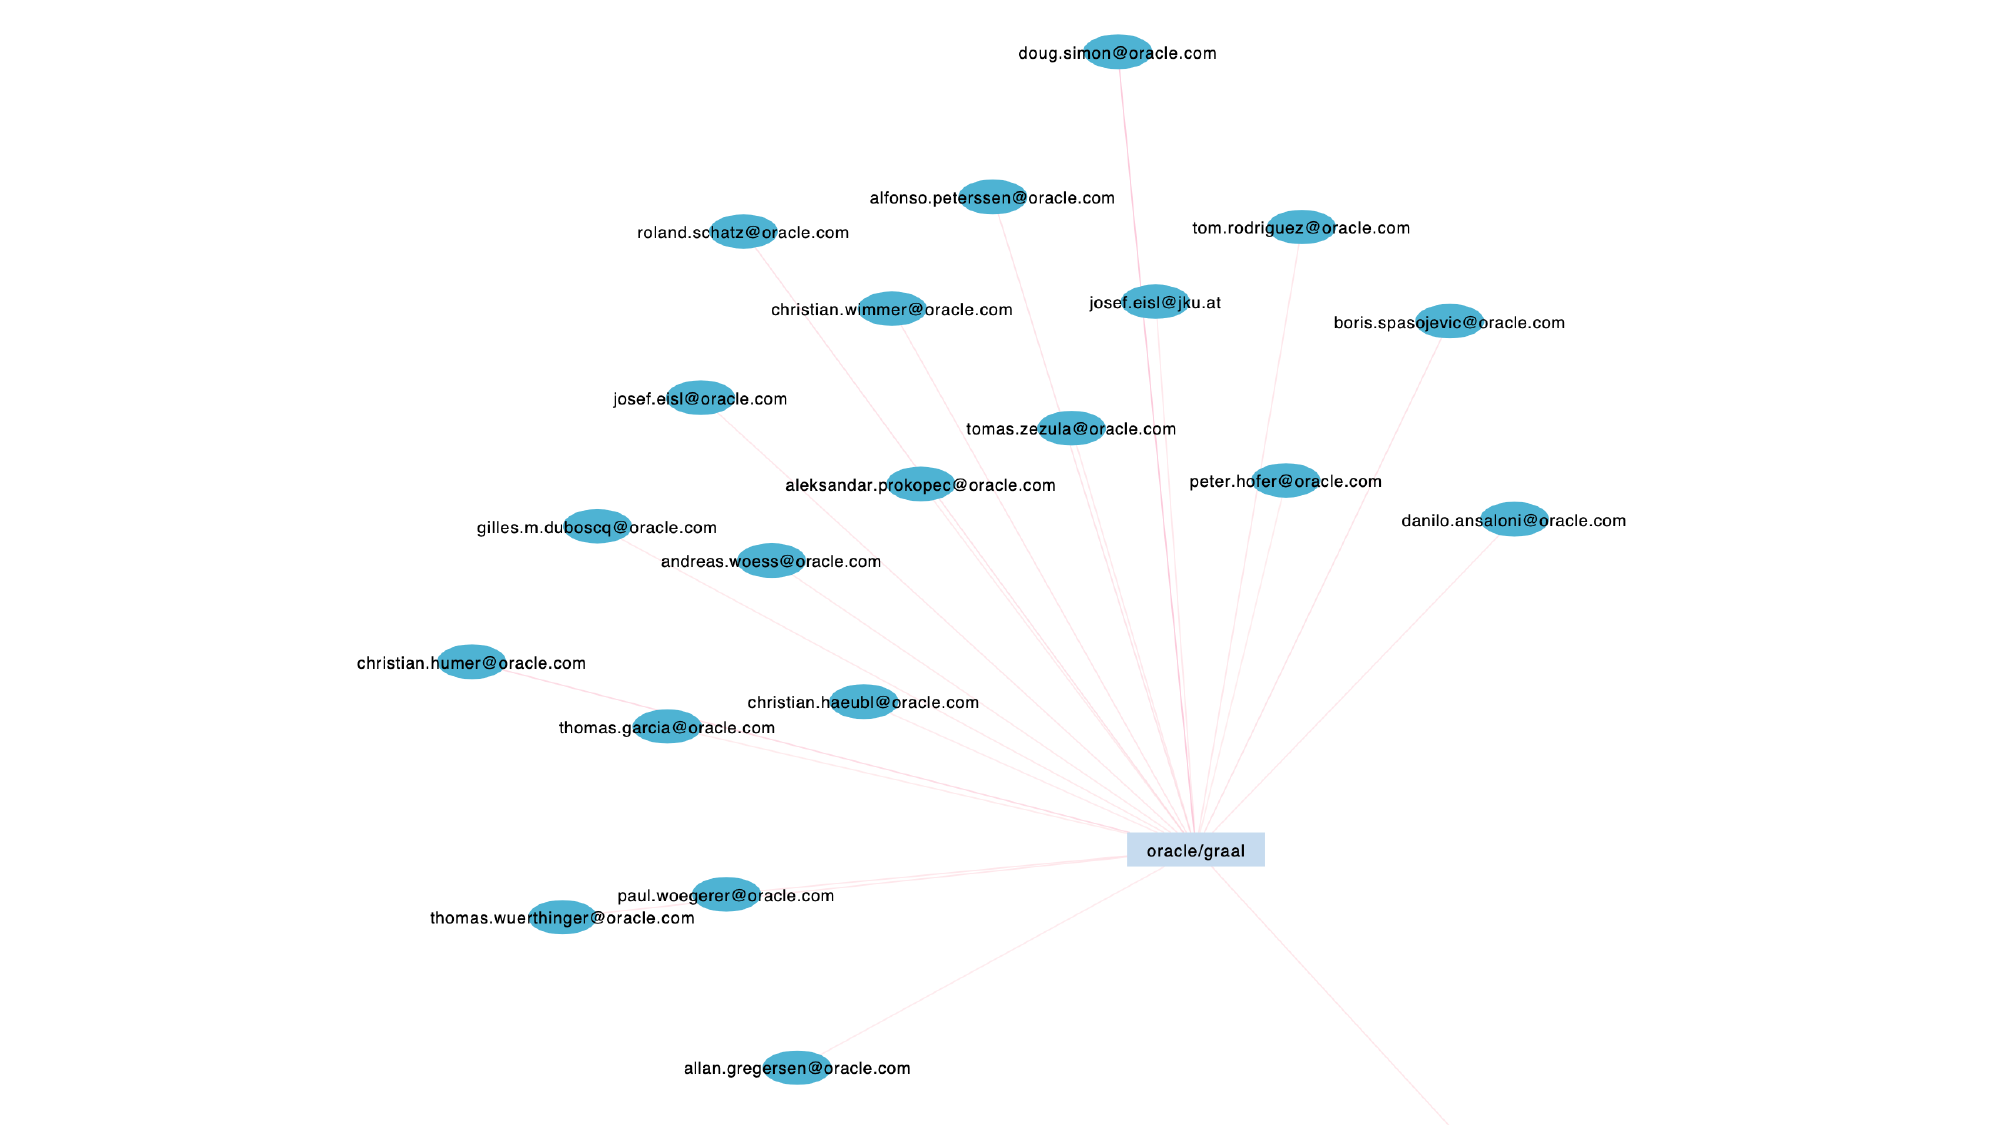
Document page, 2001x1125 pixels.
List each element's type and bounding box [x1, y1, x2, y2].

picture [344, 0, 1656, 1125]
